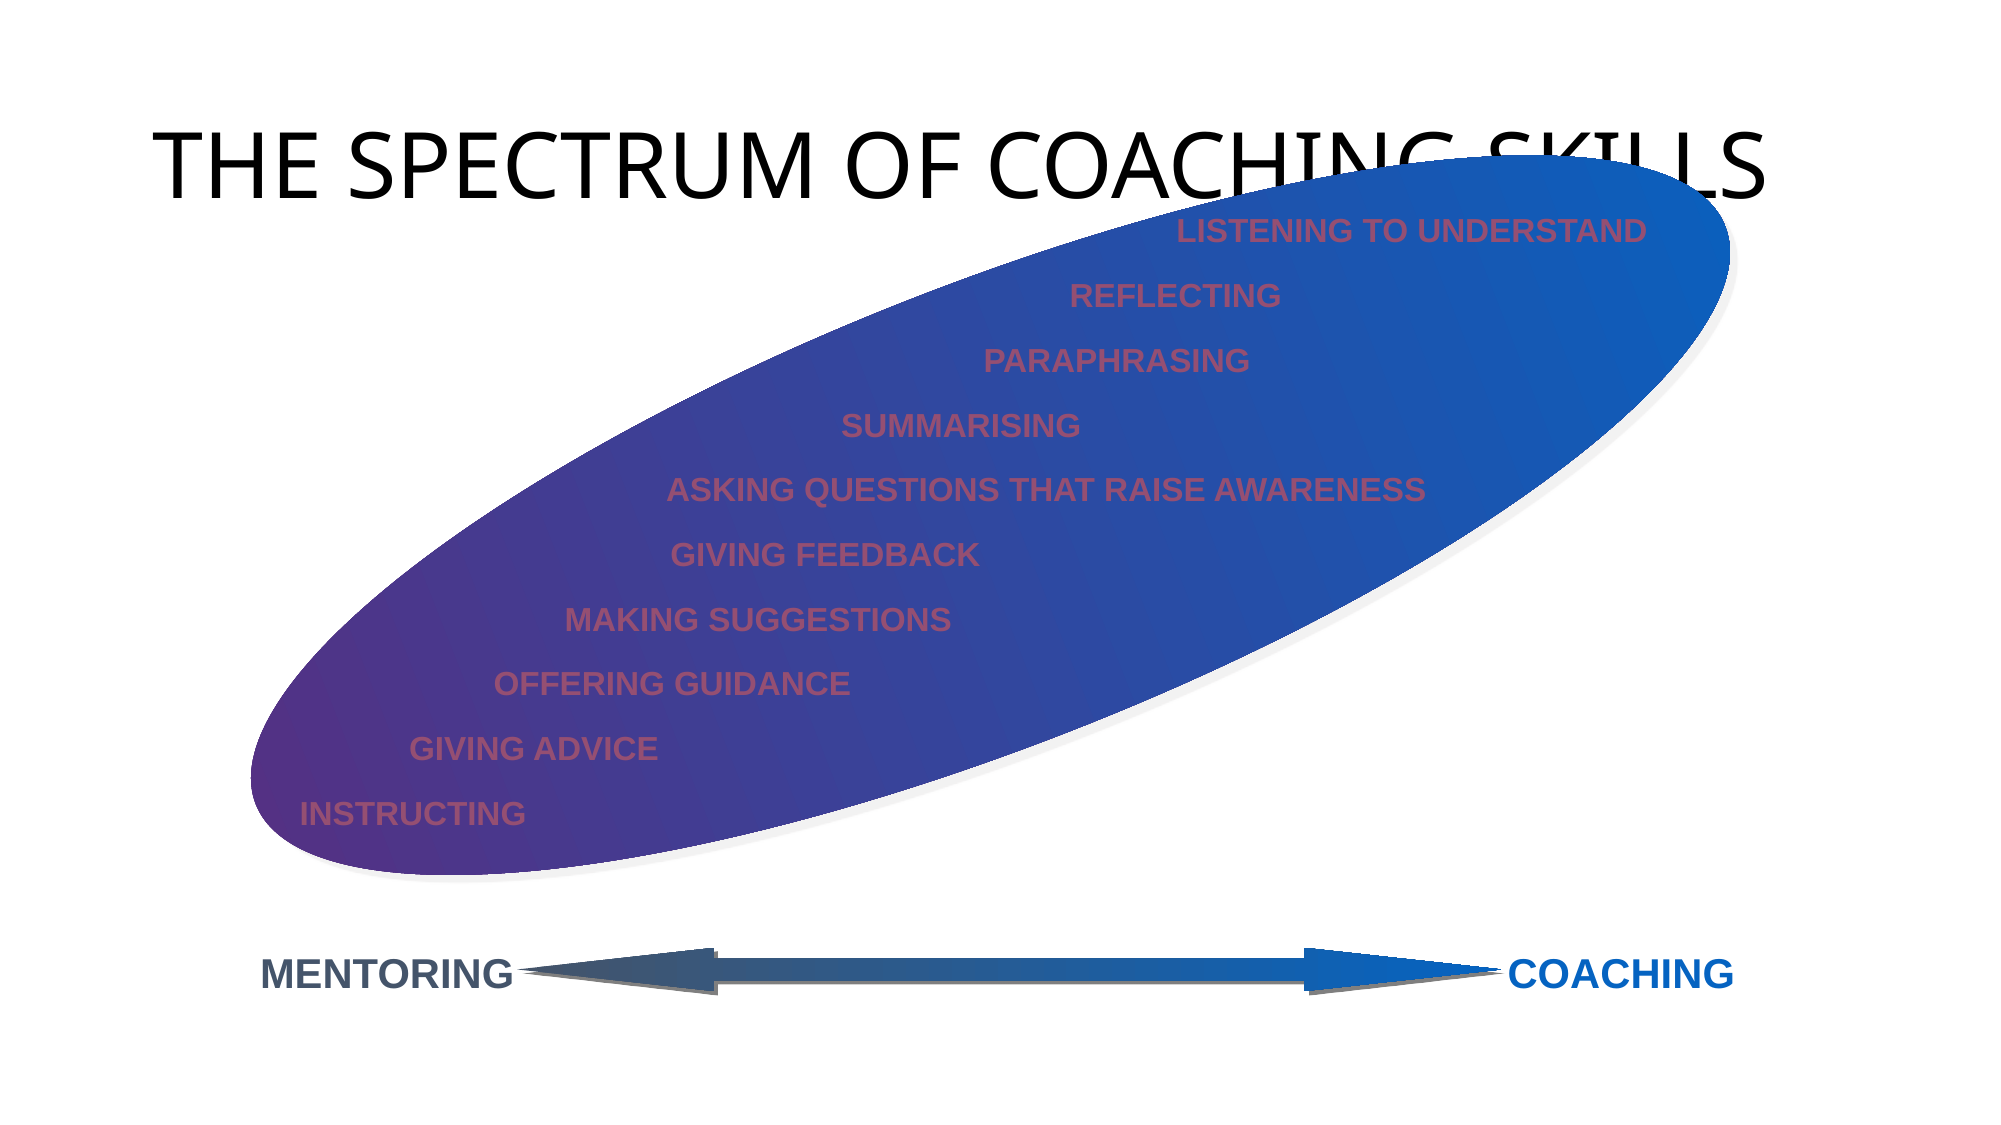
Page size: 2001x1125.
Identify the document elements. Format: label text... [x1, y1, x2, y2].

text_box MENTORING [245, 939, 601, 1005]
text_box [517, 947, 1502, 992]
text_box COACHING [1480, 939, 1750, 1005]
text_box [200, 202, 1795, 841]
title THE SPECTRUM OF COACHING SKILLS [137, 59, 1863, 278]
